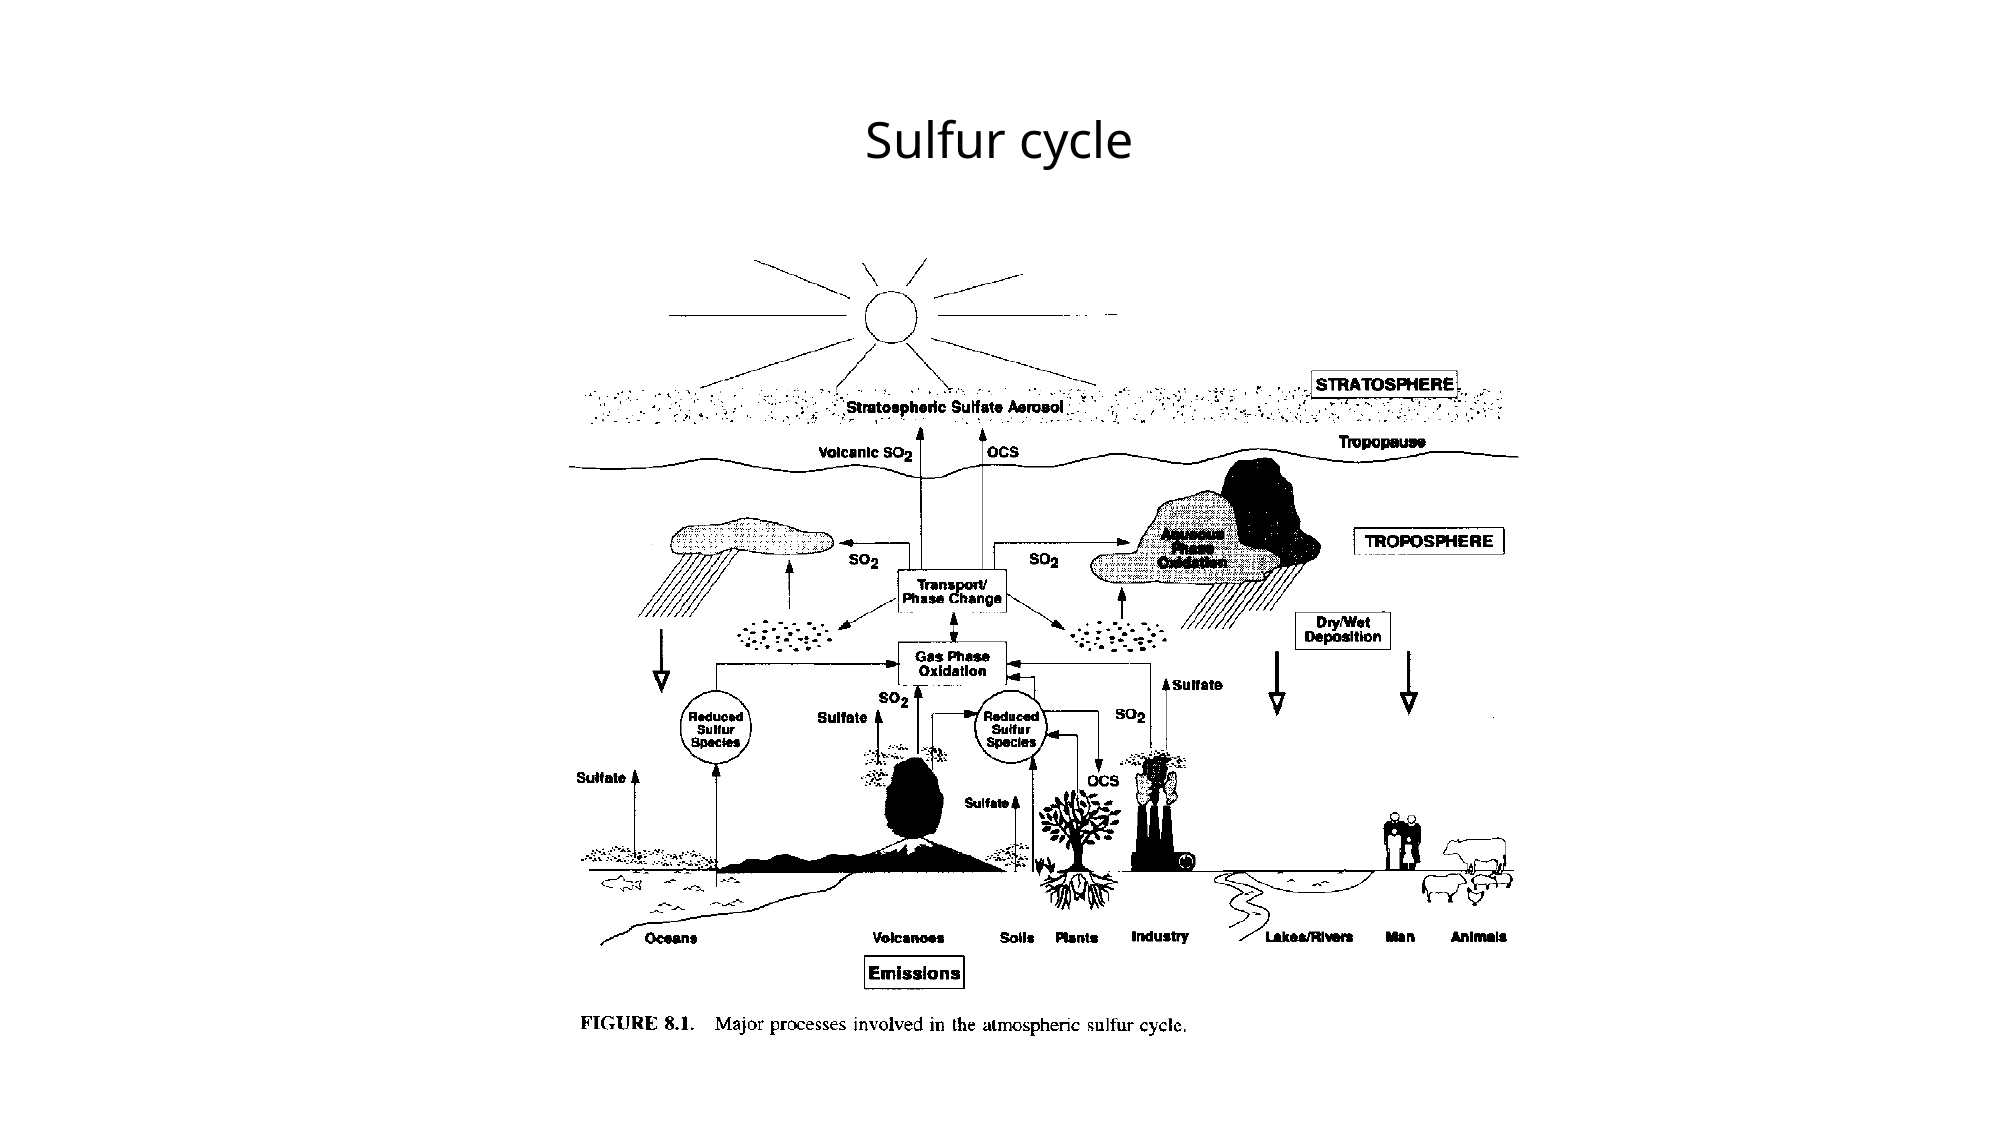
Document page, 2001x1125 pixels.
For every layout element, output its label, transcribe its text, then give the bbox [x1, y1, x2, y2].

title Sulfur cycle [99, 45, 1900, 233]
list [468, 226, 1603, 1096]
